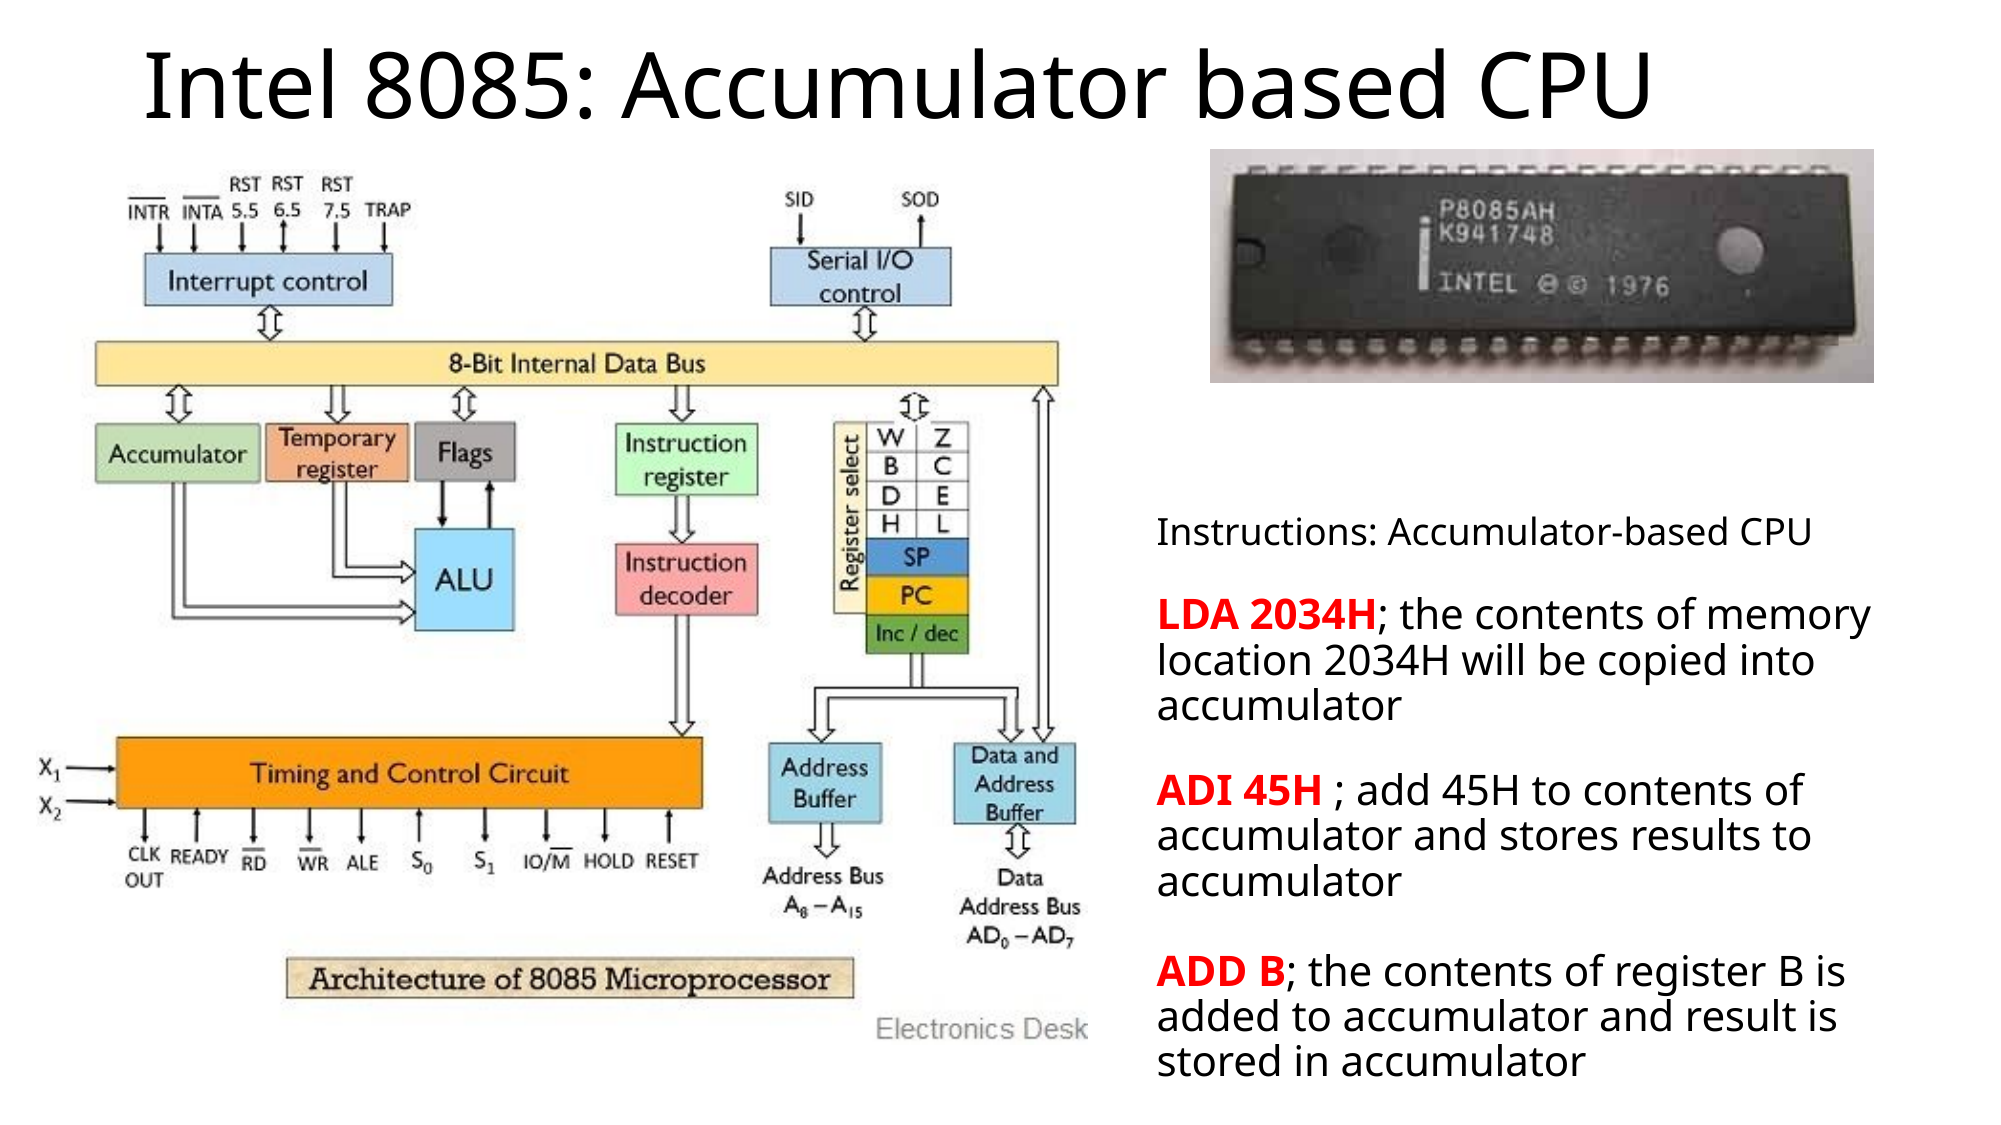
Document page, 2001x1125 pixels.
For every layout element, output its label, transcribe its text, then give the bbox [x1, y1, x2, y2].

title Intel 8085: Accumulator based CPU [129, 28, 1854, 150]
text_box Instructions: Accumulator-based CPU LDA 2034H; the contents of memory location 2034H will be copied into accumulator ADI 45H ; add 45H to contents of accumulator and stores results to accumulator ADD B; the contents of register B is added to accumulator and result is stored in accumulator [1141, 460, 1943, 1099]
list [36, 169, 1088, 1045]
picture [1210, 149, 1874, 383]
